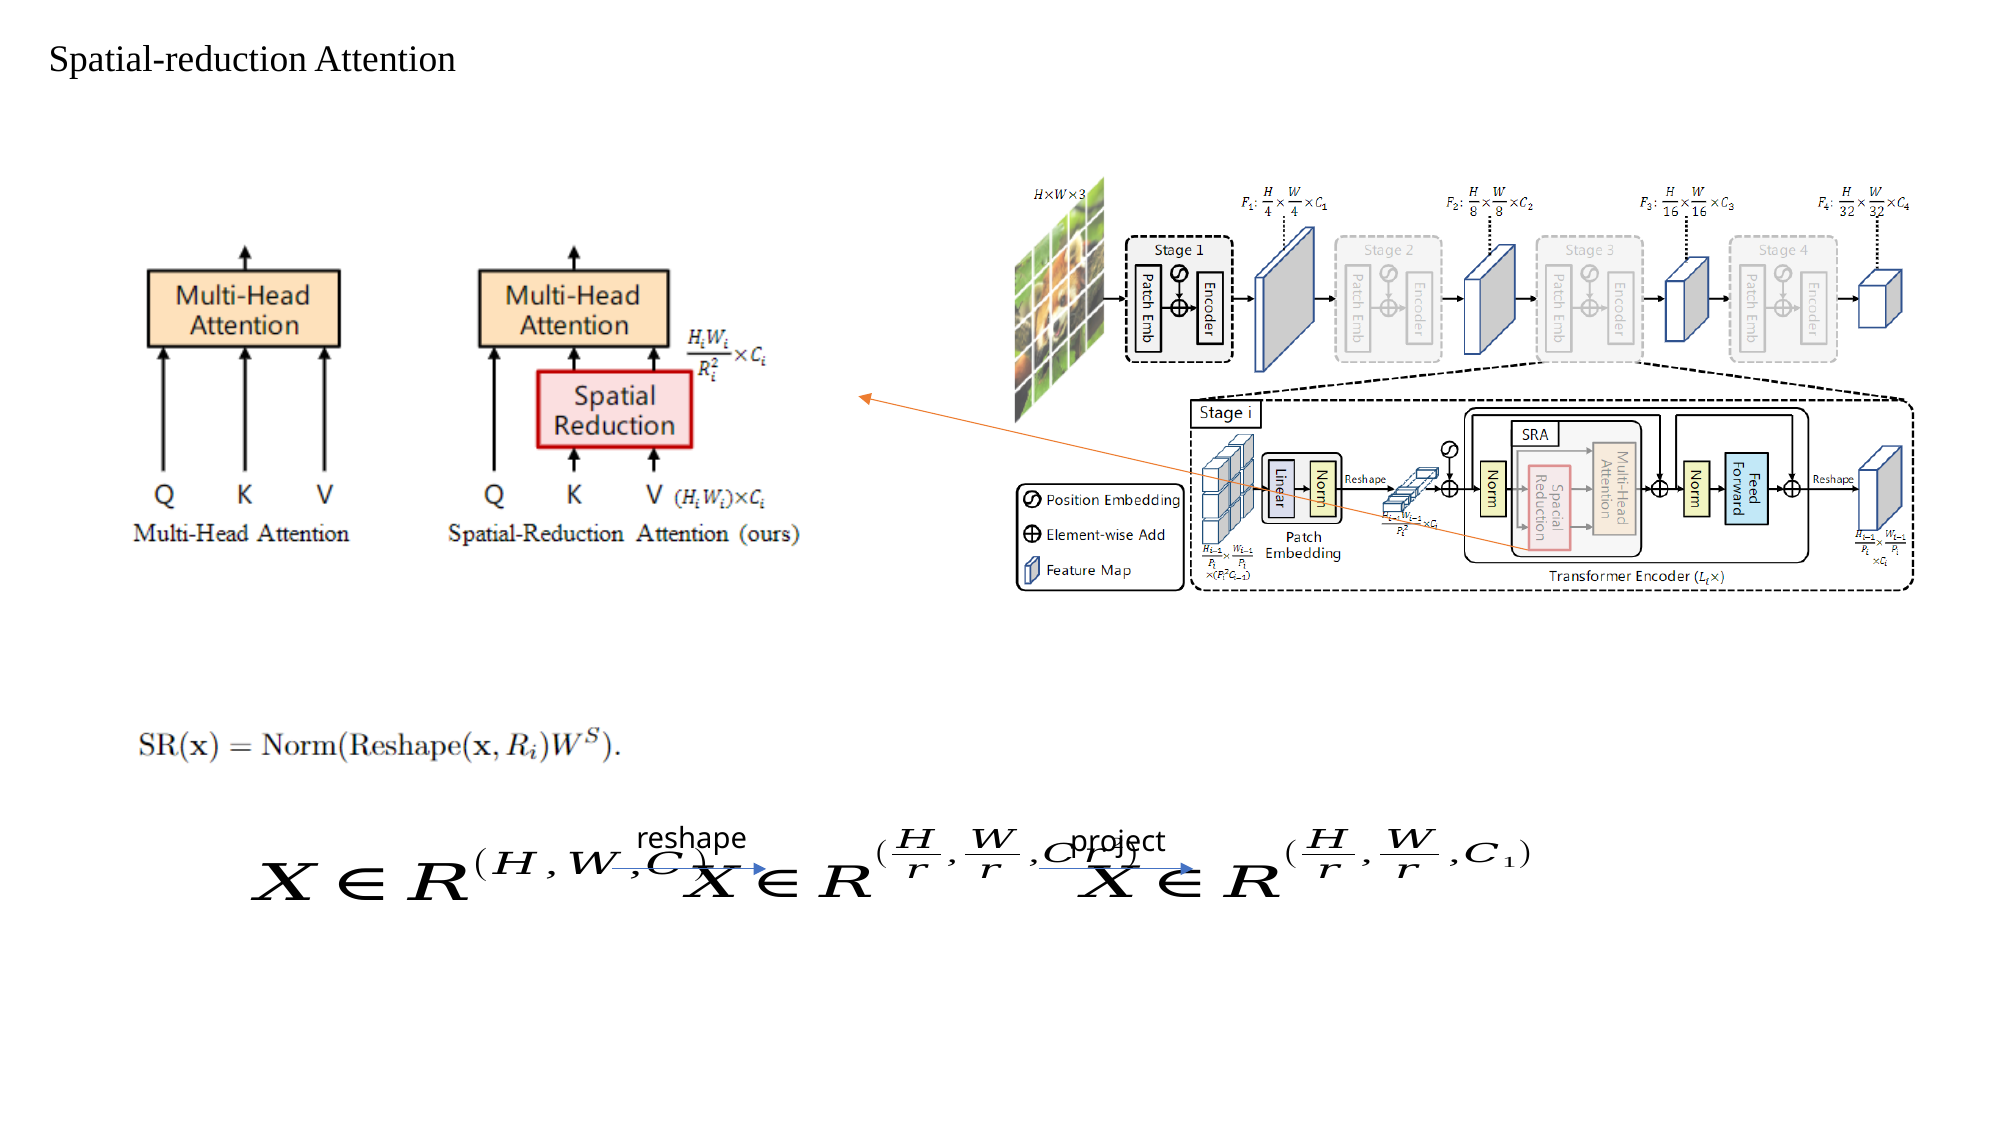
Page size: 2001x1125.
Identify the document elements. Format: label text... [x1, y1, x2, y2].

picture [115, 700, 678, 777]
text_box project [1055, 814, 1217, 865]
text_box Spatial-reduction Attention [33, 26, 612, 87]
picture [982, 162, 1936, 607]
picture [94, 217, 859, 576]
text_box reshape [621, 812, 783, 863]
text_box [858, 396, 1528, 550]
